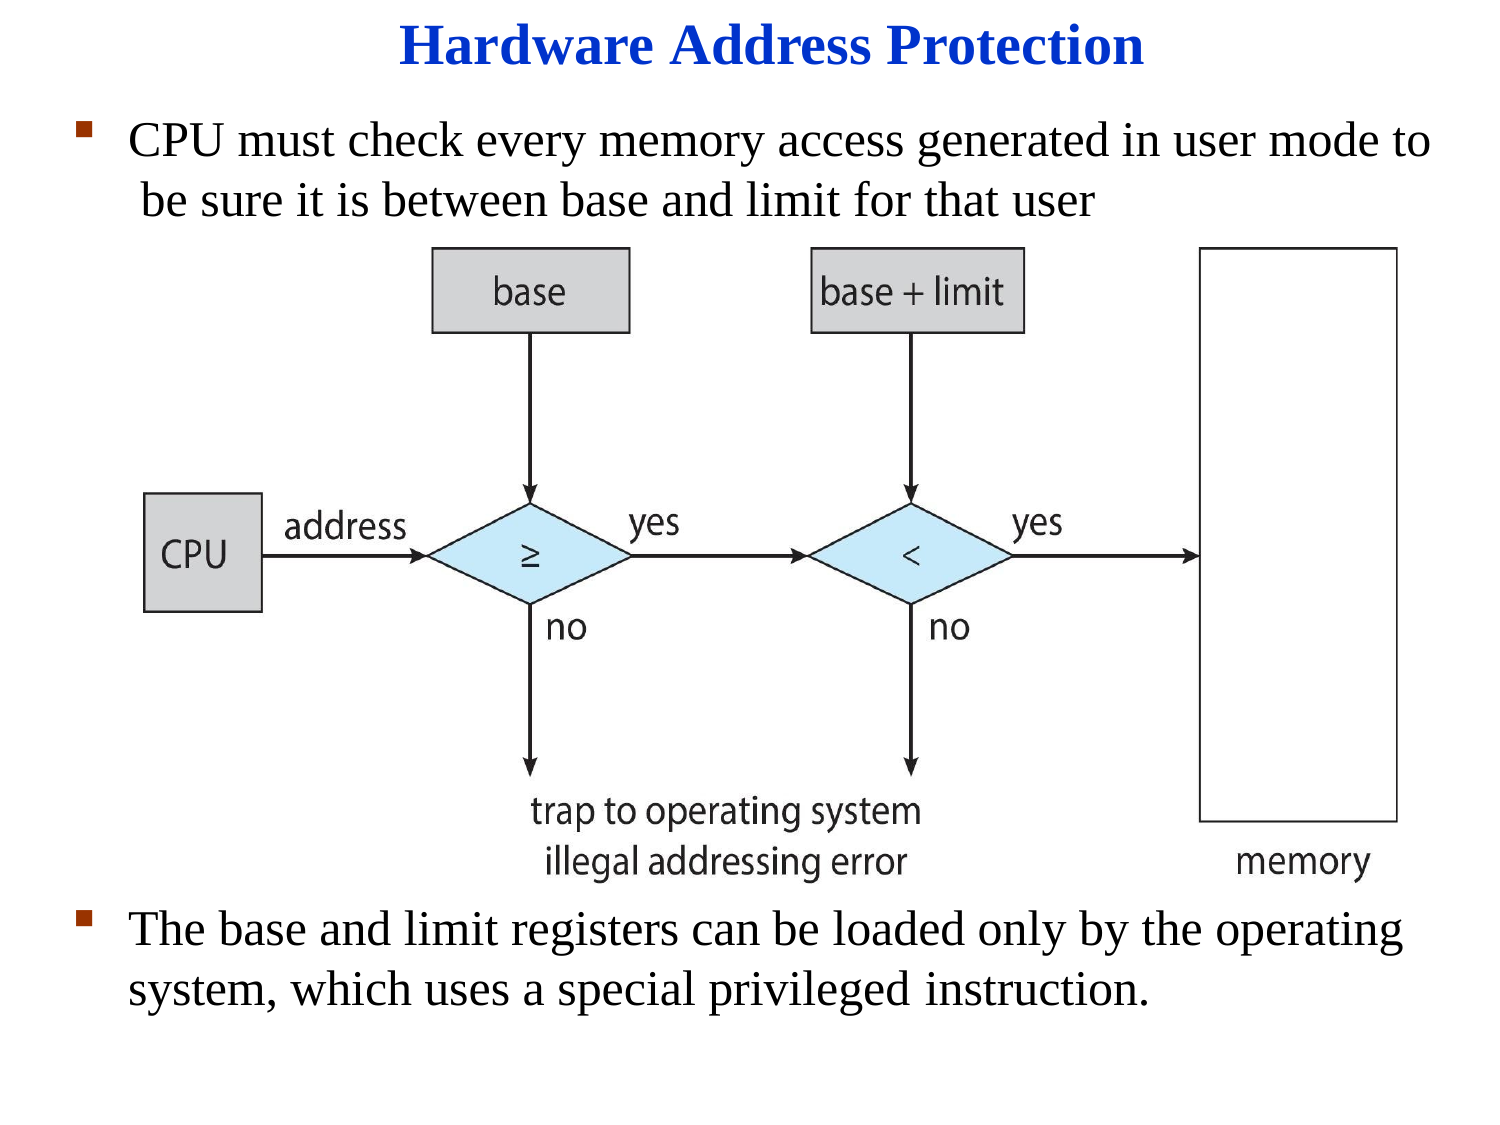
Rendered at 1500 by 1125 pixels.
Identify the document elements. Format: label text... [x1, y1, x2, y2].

text_box CPU must check every memory access generated in user mode to be sure it is between base and limit for that user [69, 103, 1437, 226]
title Hardware Address Protection [397, 3, 1150, 103]
text_box The base and limit registers can be loaded only by the operating system, which uses a special privileged instruction. [69, 893, 1407, 1016]
text_box [143, 247, 1398, 884]
